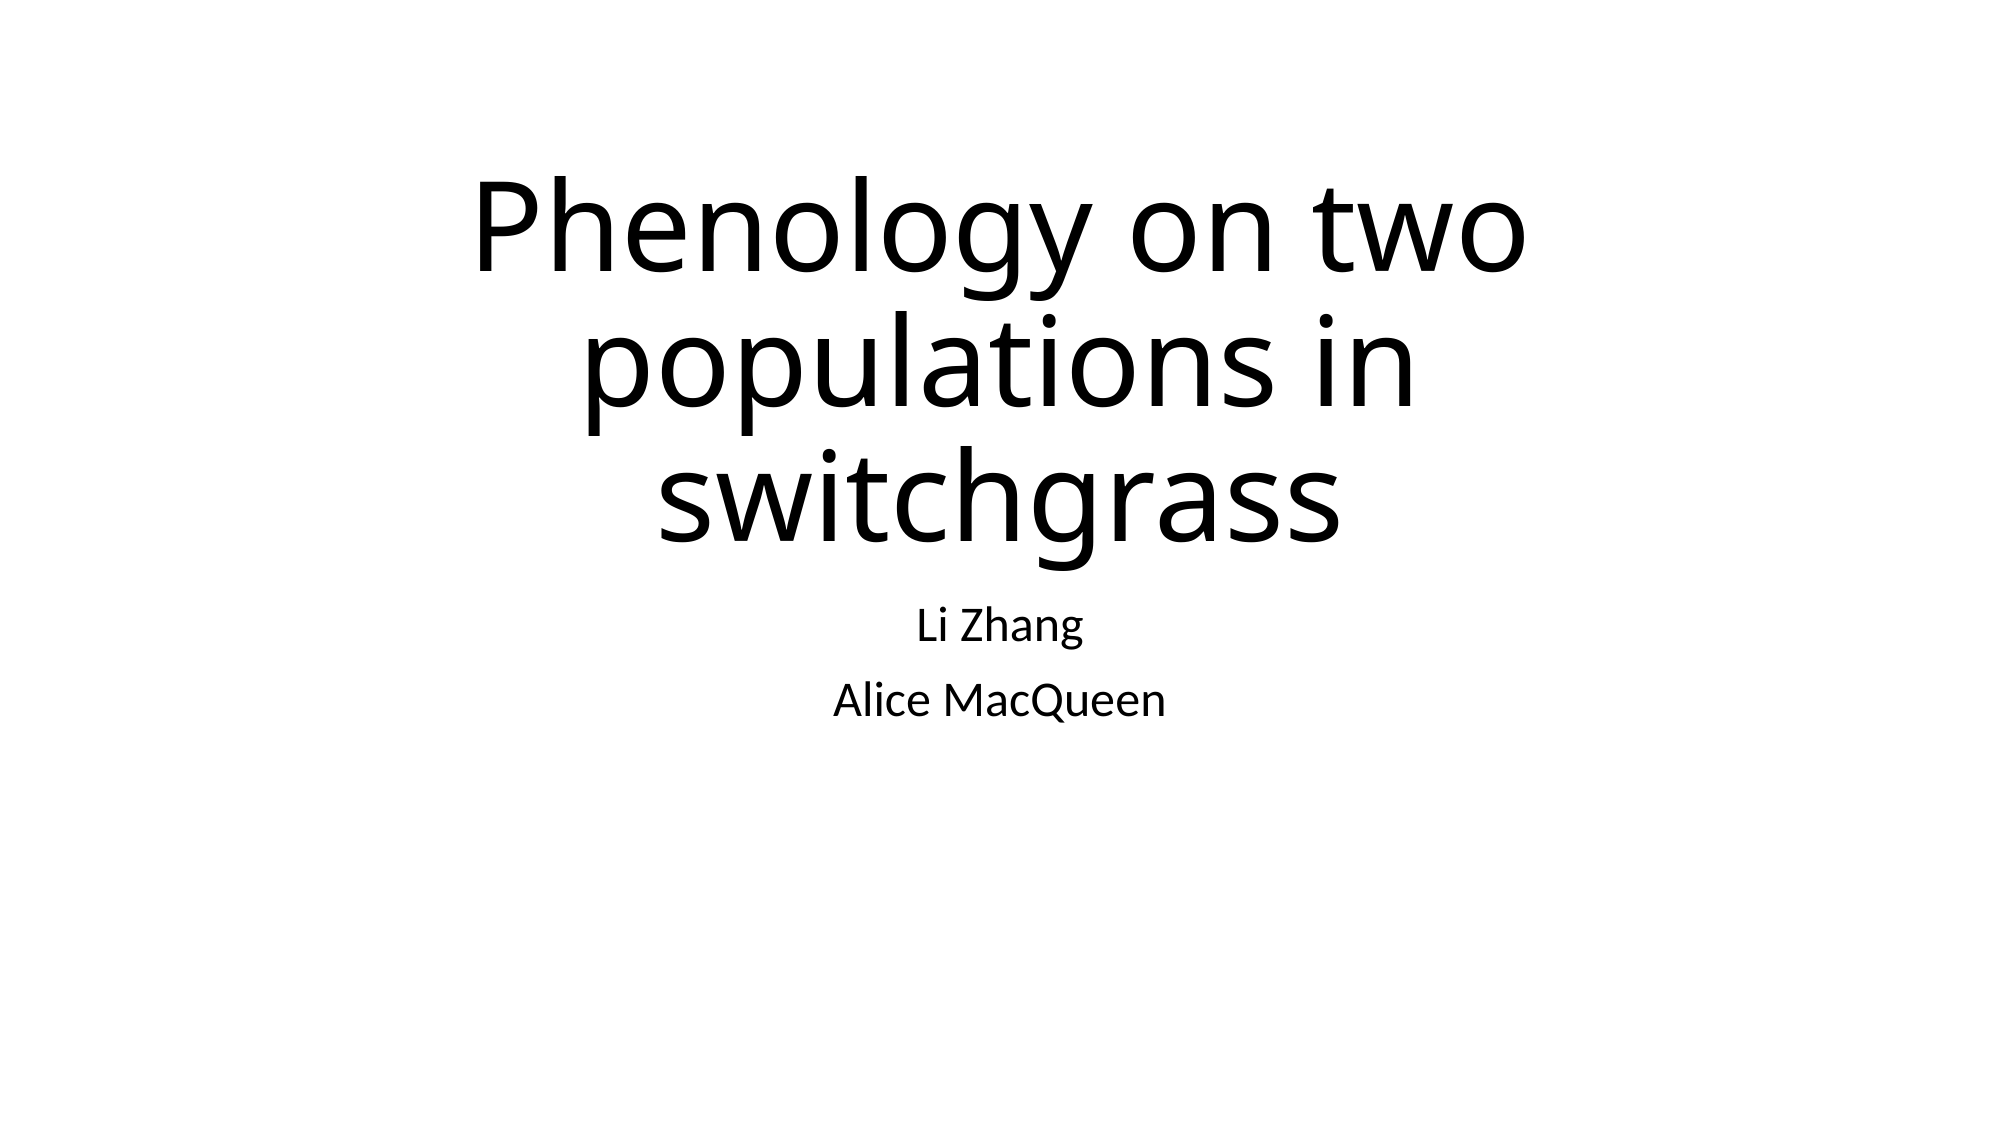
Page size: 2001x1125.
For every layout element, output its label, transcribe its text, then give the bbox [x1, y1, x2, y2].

subtitle Li Zhang Alice MacQueen [249, 590, 1750, 863]
title Phenology on two populations in switchgrass [249, 184, 1750, 576]
